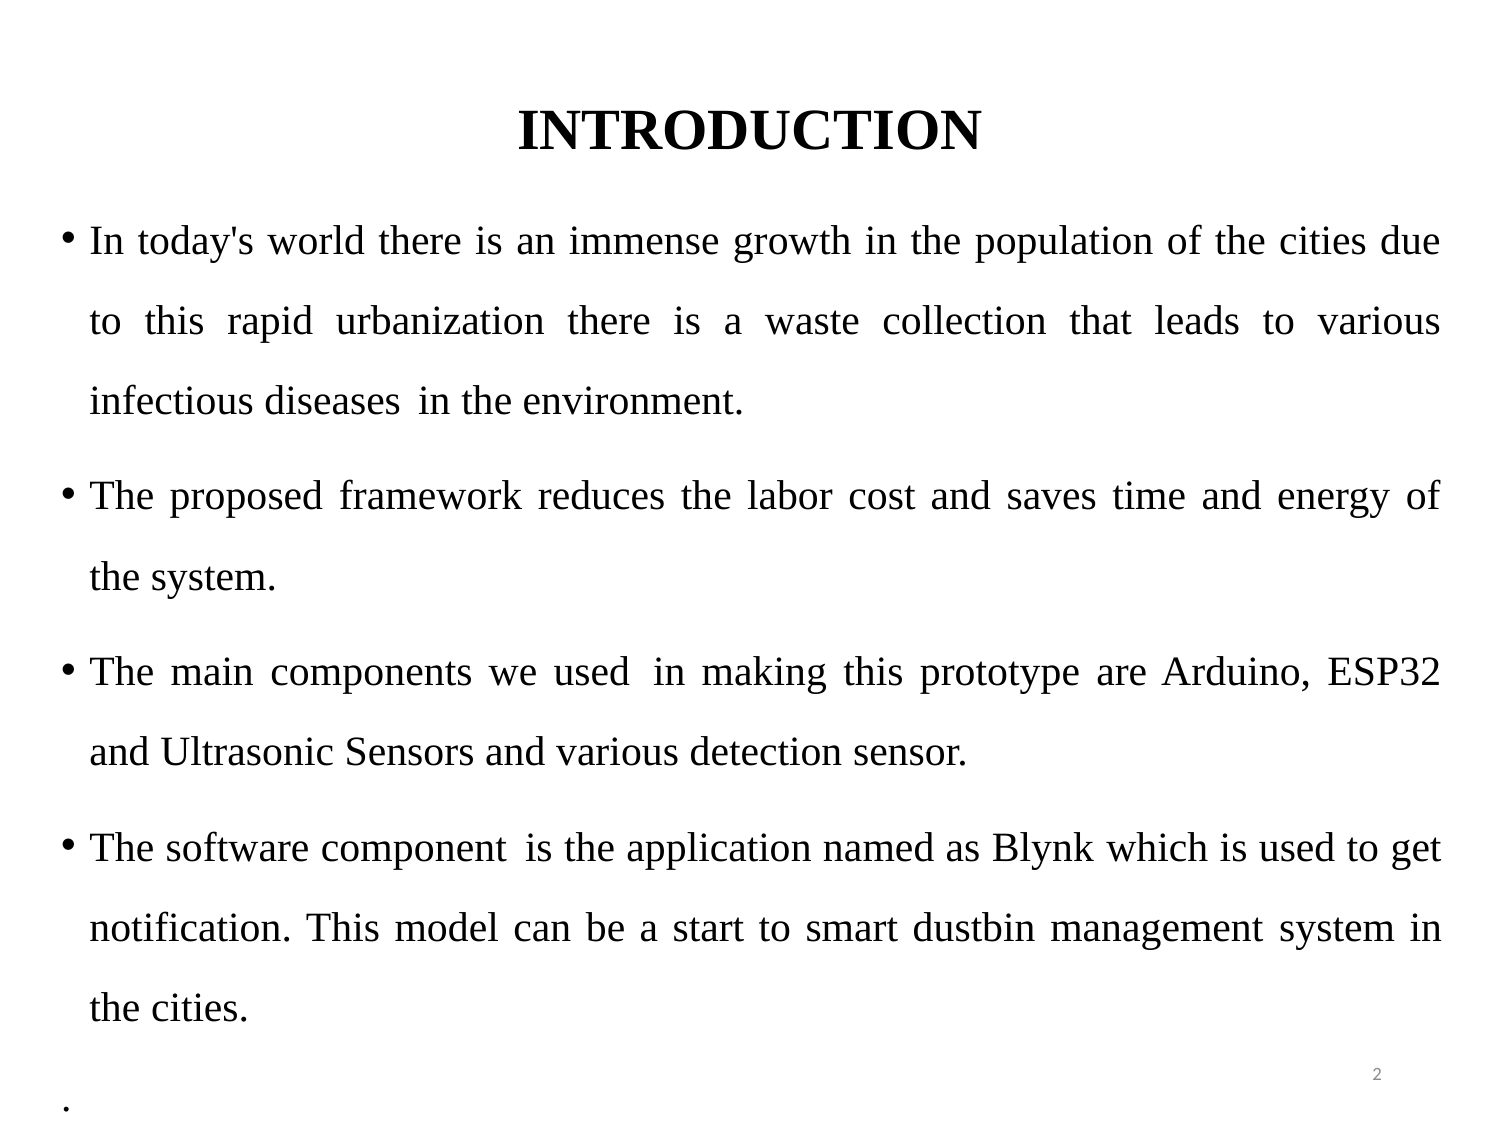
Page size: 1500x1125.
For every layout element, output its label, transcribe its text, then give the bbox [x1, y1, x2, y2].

text_box In today's world there is an immense growth in the population of the cities due to this rapid urbanization there is a waste collection that leads to various infectious diseases in the environment. The proposed framework reduces the labor cost and saves time and energy of the system. The main components we used in making this prototype are Arduino, ESP32 and Ultrasonic Sensors and various detection sensor. The software component is the application named as Blynk which is used to get notification. This model can be a start to smart dustbin management system in the cities. . [46, 174, 1457, 963]
list [46, 262, 1458, 1005]
title INTRODUCTION [103, 22, 1397, 174]
slide_number 2 [1059, 1042, 1397, 1103]
